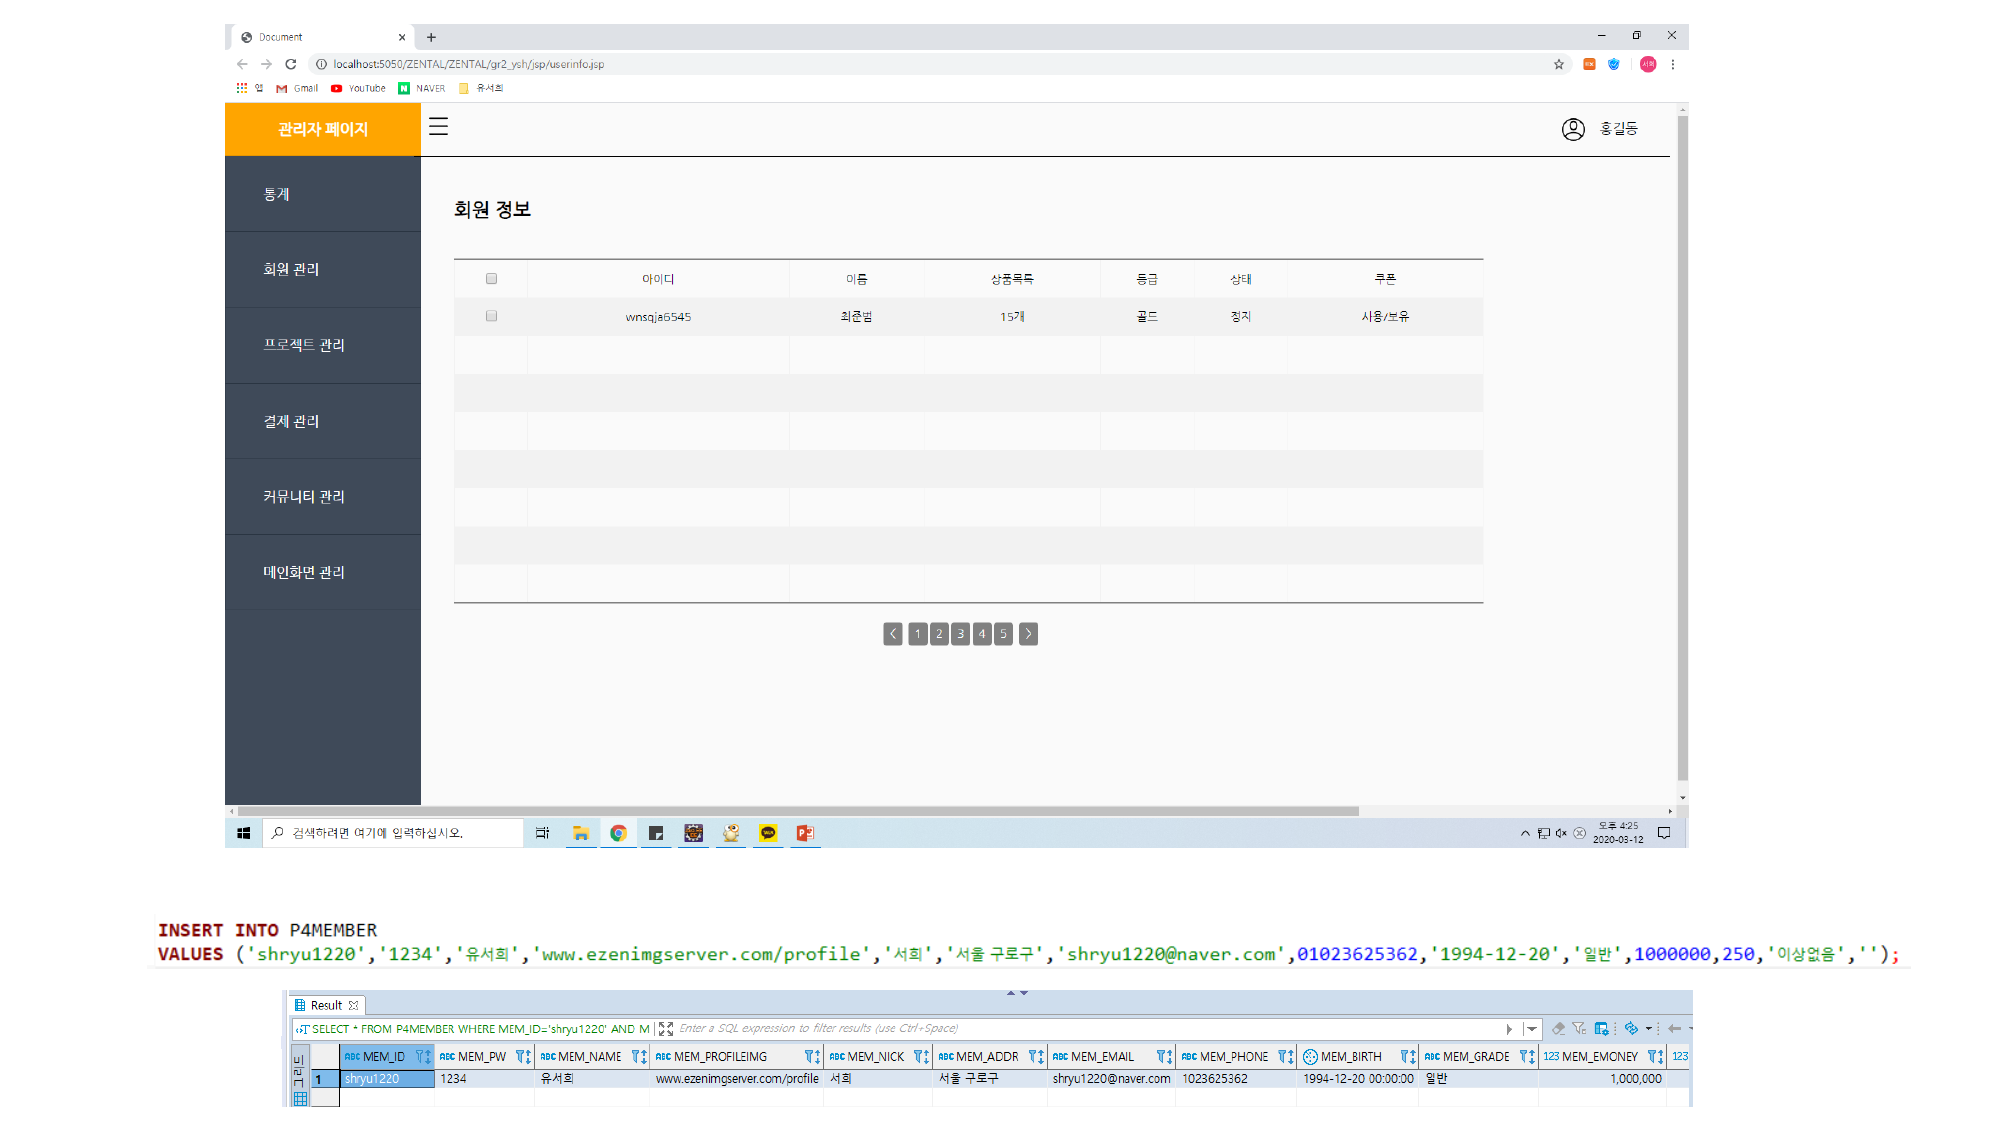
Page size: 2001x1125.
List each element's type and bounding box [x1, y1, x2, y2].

picture [147, 914, 1911, 969]
picture [225, 24, 1689, 848]
picture [281, 990, 1694, 1107]
